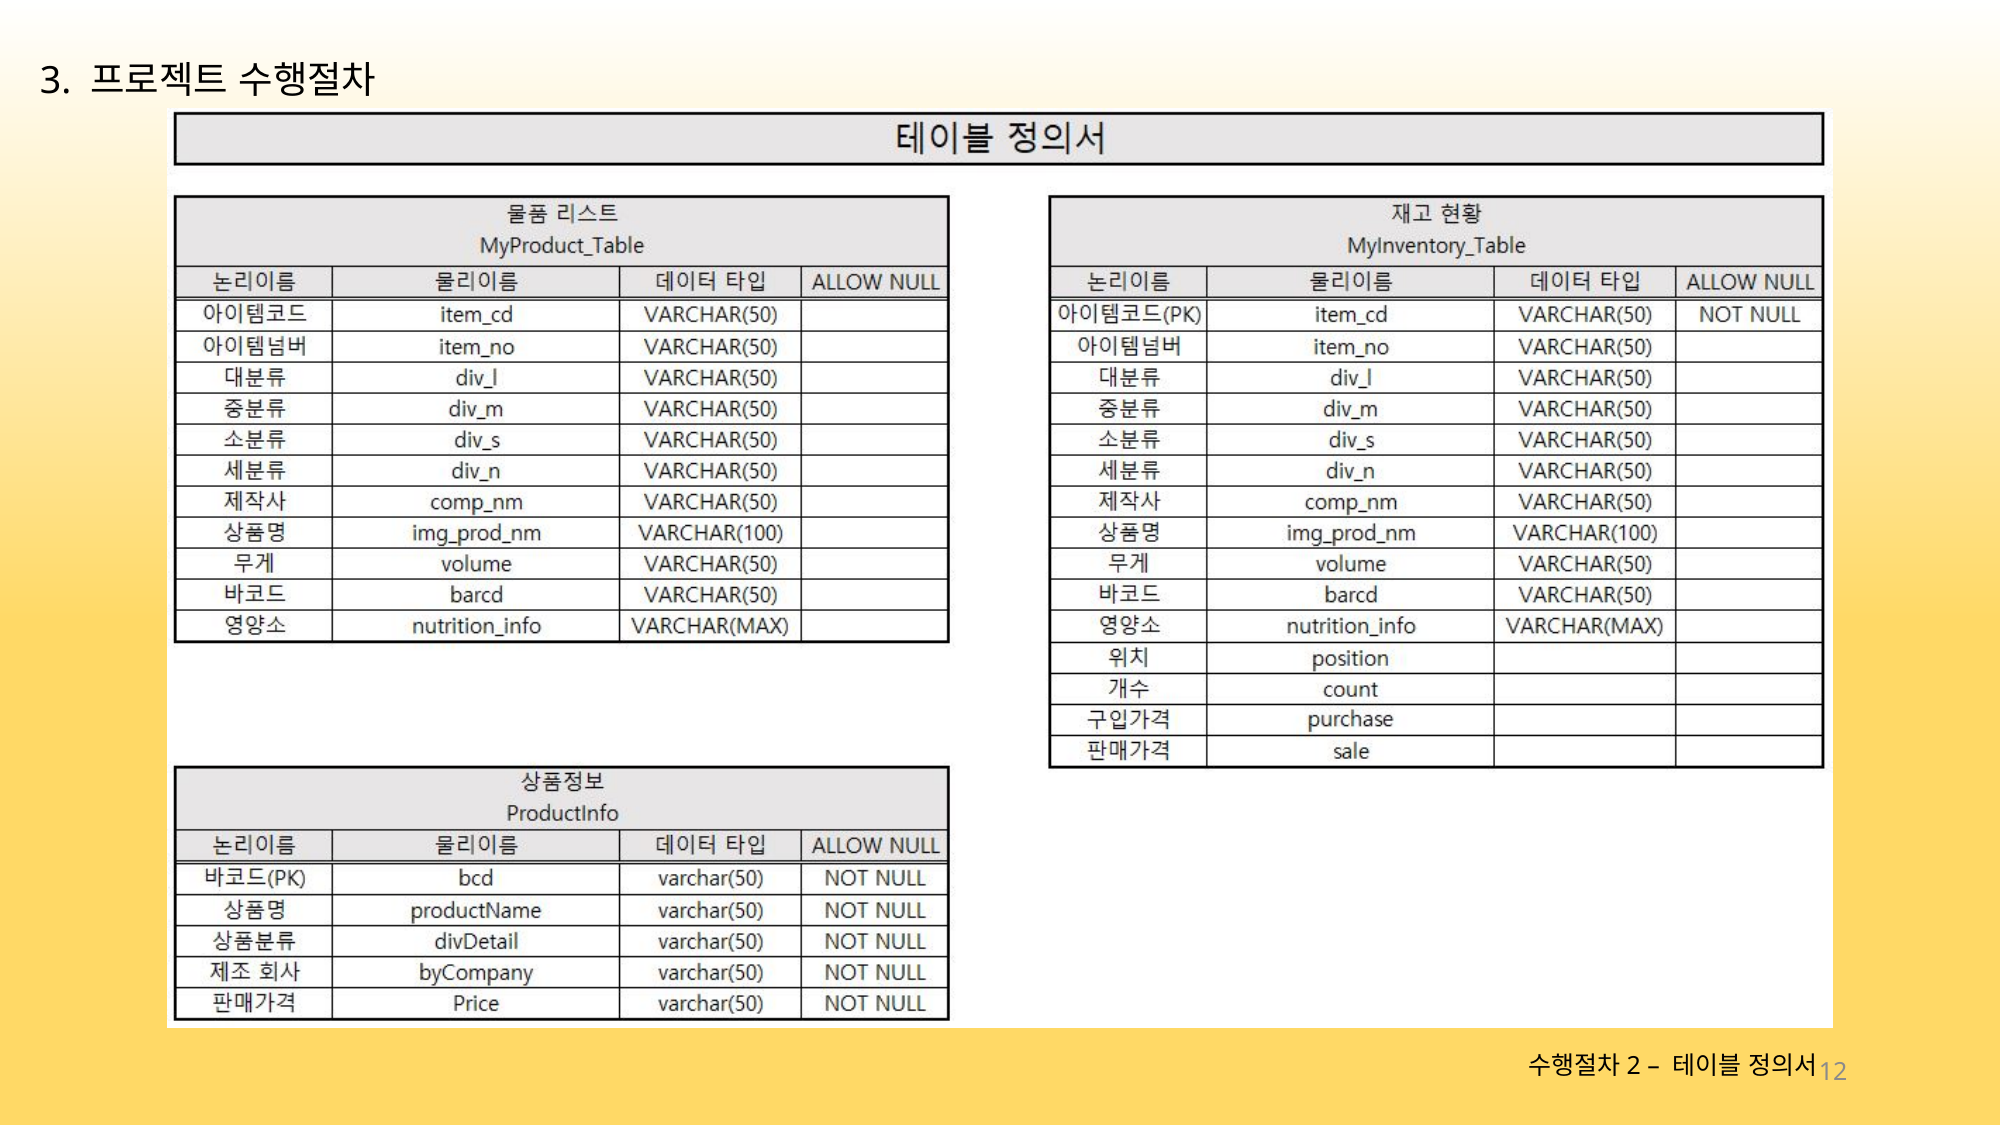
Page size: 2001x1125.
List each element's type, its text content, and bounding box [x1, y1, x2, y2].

text_box 수행절차2 – 테이블 정의서 [167, 1042, 1833, 1088]
picture [167, 108, 1833, 1028]
slide_number 12 [1412, 1042, 1863, 1103]
text_box 3. 프로젝트 수행절차 [25, 48, 1690, 109]
